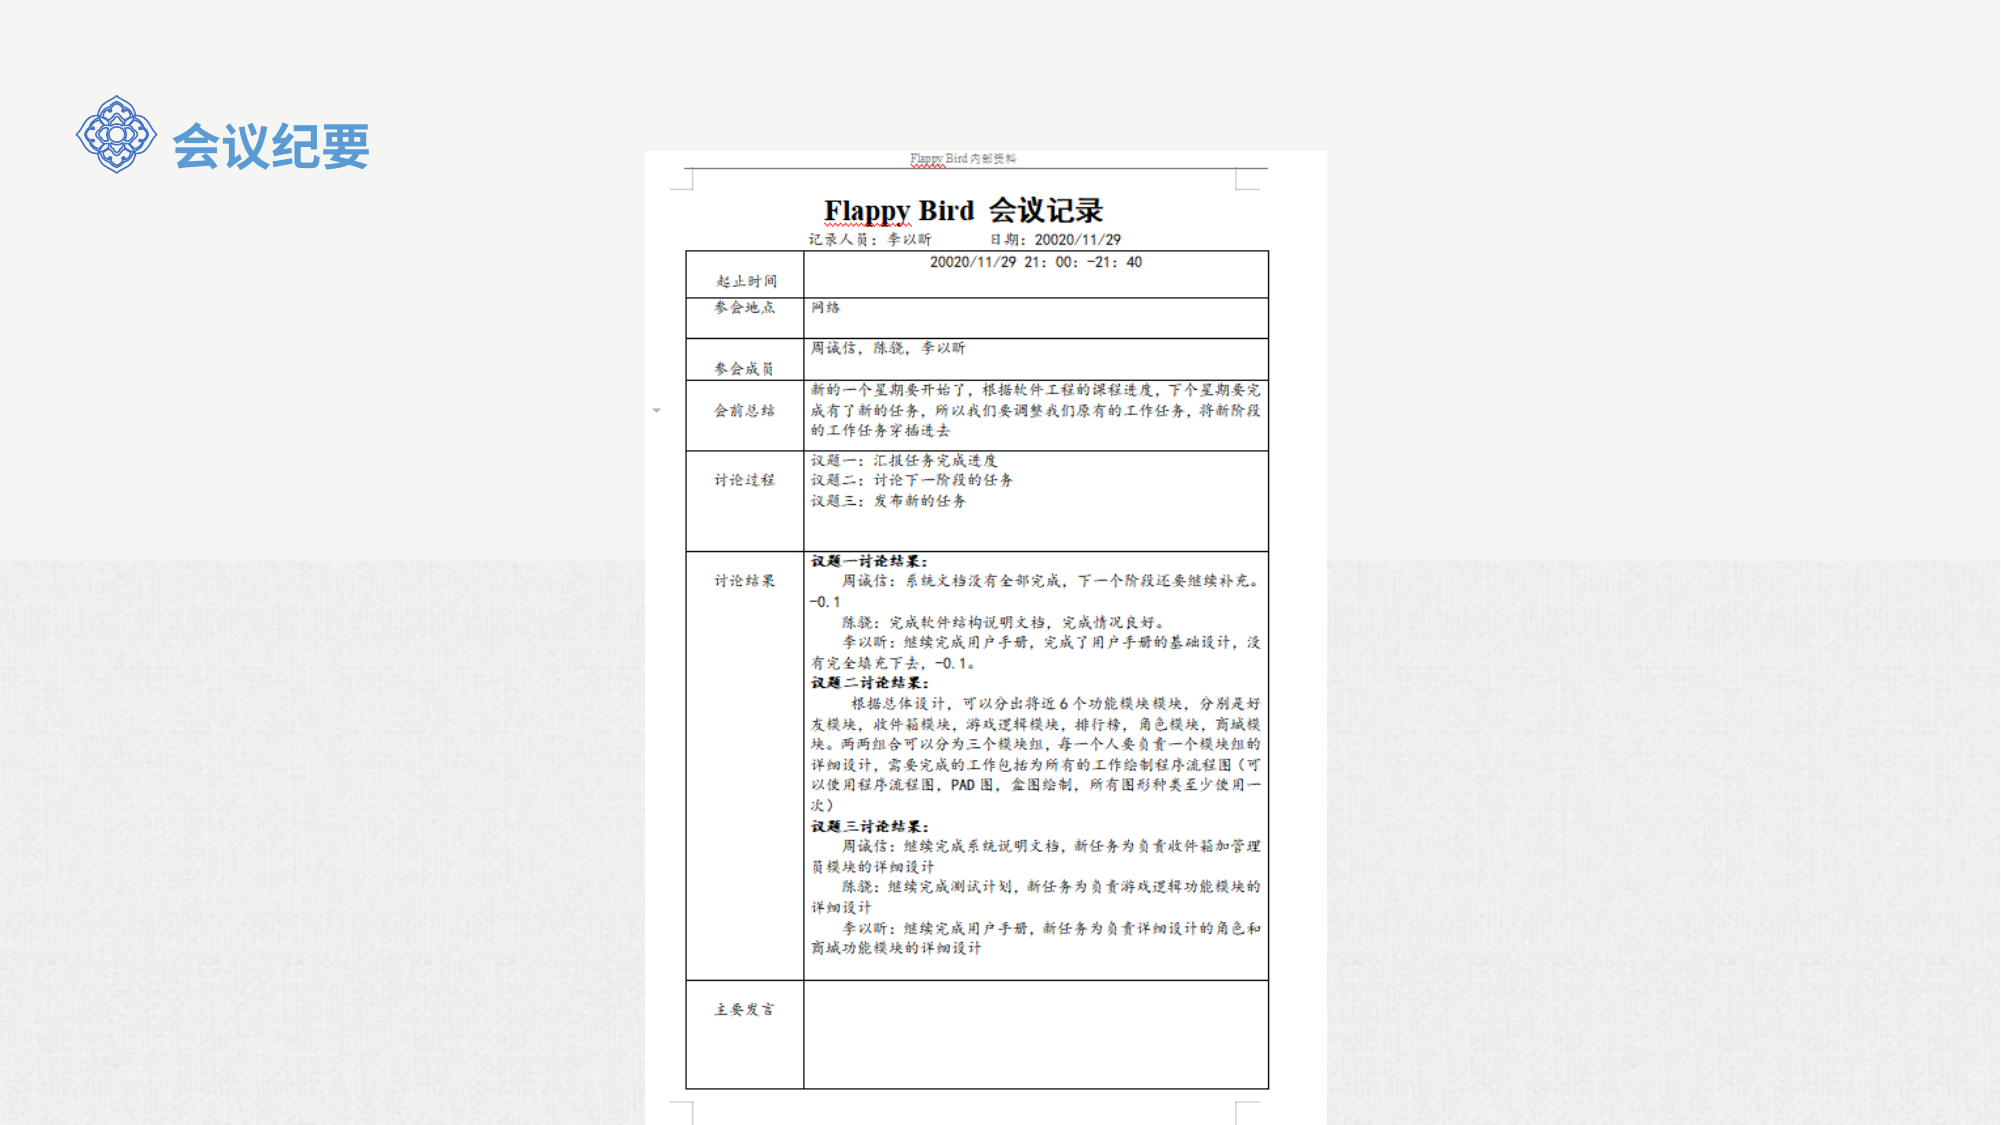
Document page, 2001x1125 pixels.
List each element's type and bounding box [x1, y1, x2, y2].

text_box [76, 78, 660, 176]
picture [0, 0, 2001, 1125]
